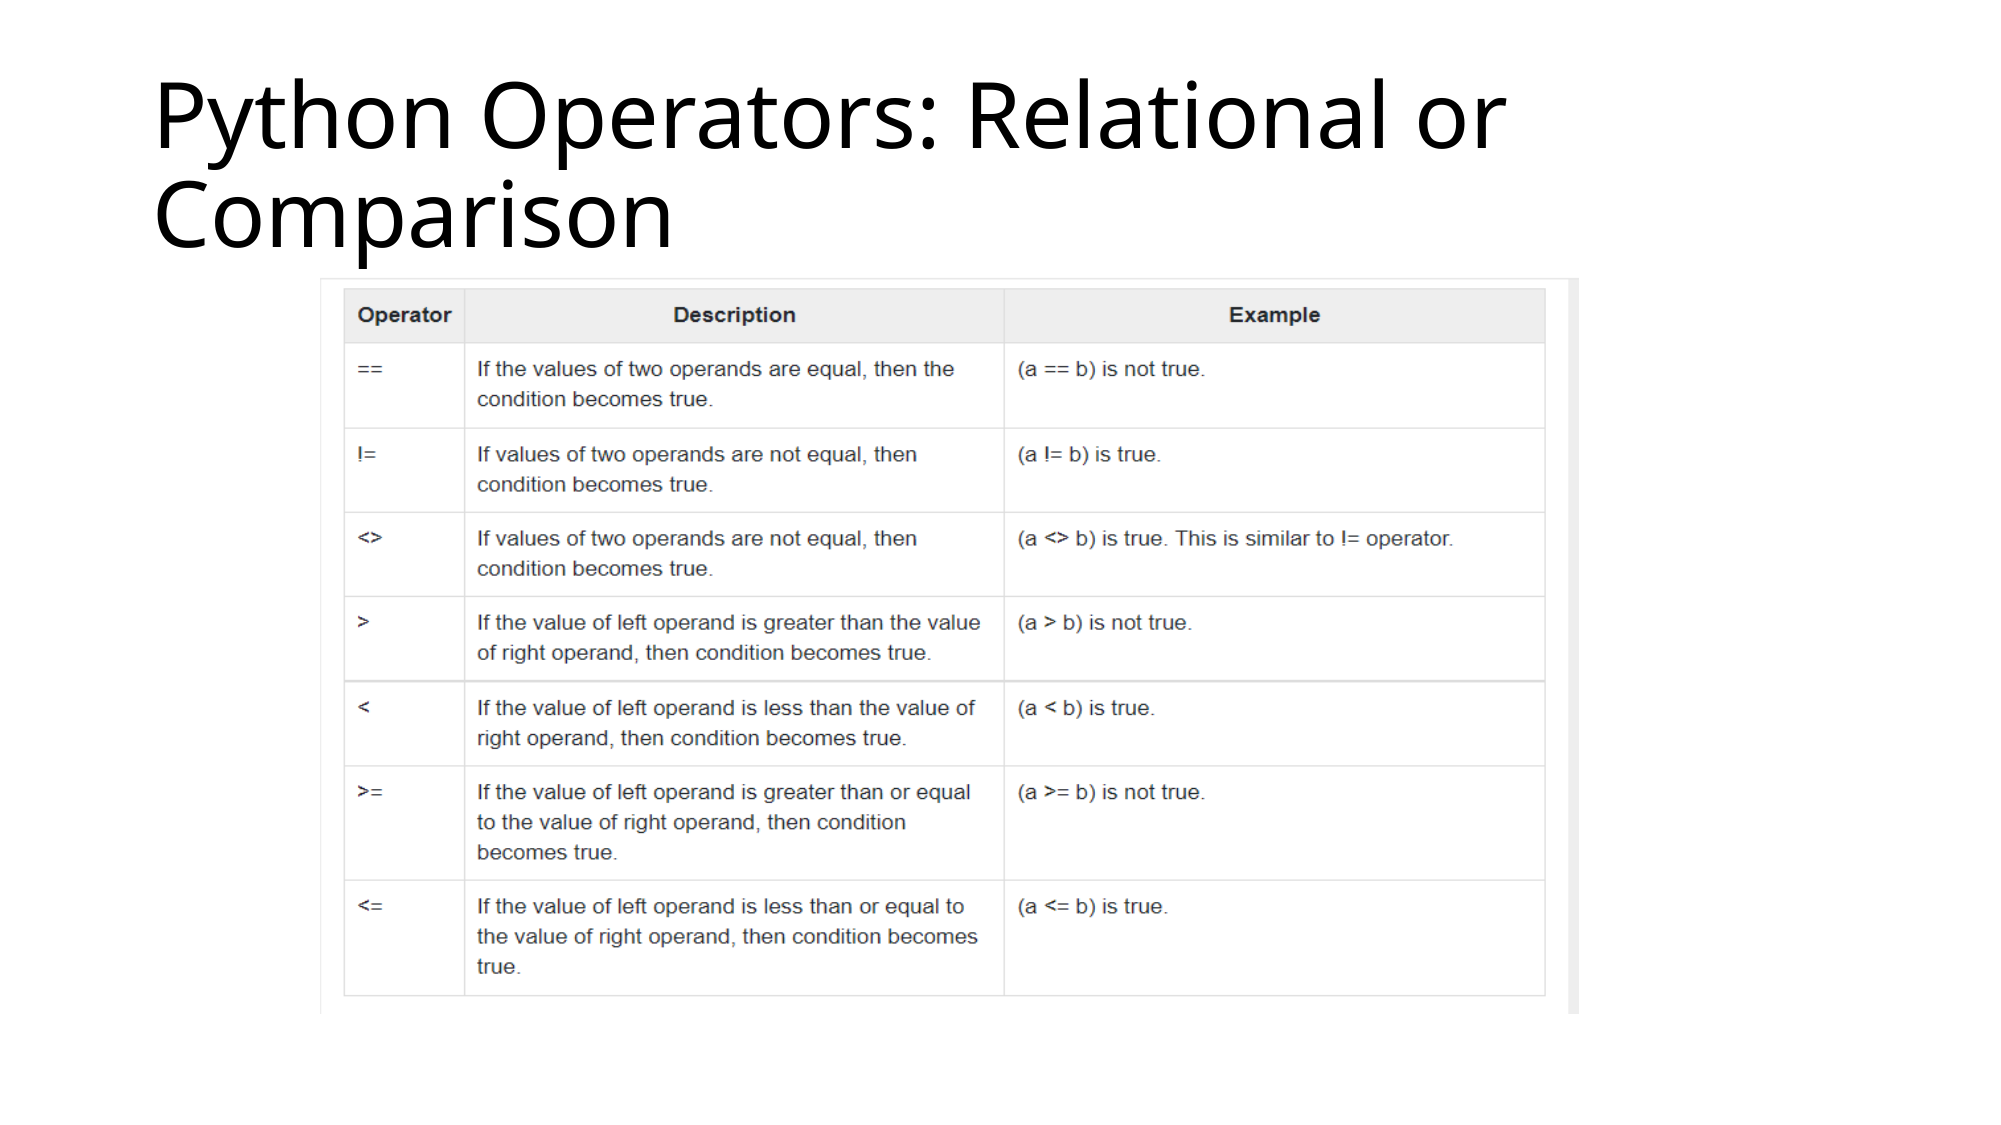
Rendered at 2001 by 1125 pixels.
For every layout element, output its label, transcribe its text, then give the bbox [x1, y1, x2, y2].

title Python Operators: Relational or Comparison [137, 59, 1863, 278]
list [319, 277, 1579, 1014]
